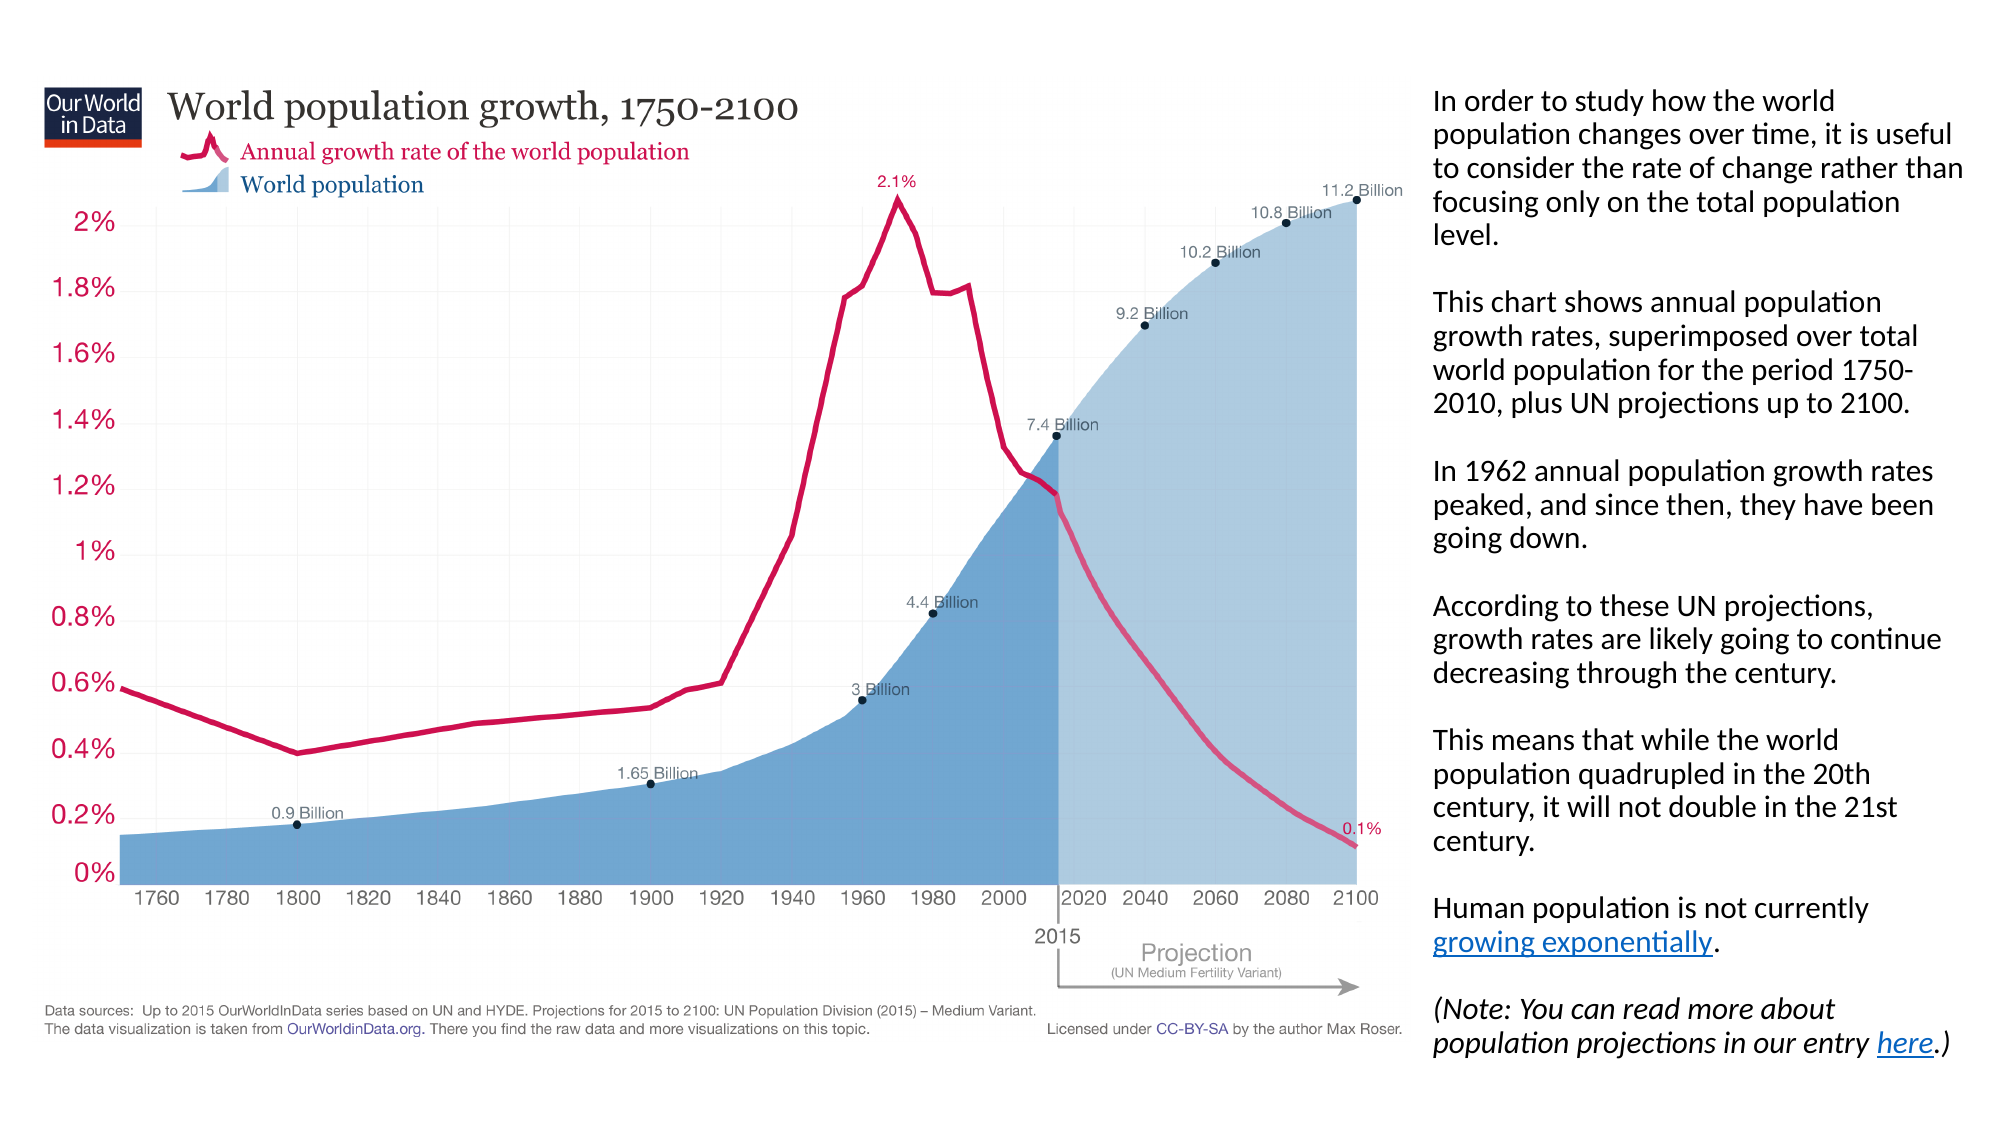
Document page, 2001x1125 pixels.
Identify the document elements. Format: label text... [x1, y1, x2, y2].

list In order to study how the world population changes over time, it is useful to consider the rate of change rather than focusing only on the total population level. This chart shows annual population growth rates, superimposed over total world population for the period 1750-2010, plus UN projections up to 2100. In 1962 annual population growth rates peaked, and since then, they have been going down. According to these UN projections, growth rates are likely going to continue decreasing through the century. This means that while the world population quadrupled in the 20th century, it will not double in the 21st century. Human population is not currently growing exponentially. (Note: You can read more about population projections in our entry here.) [1417, 76, 1982, 949]
picture [32, 76, 1411, 1042]
